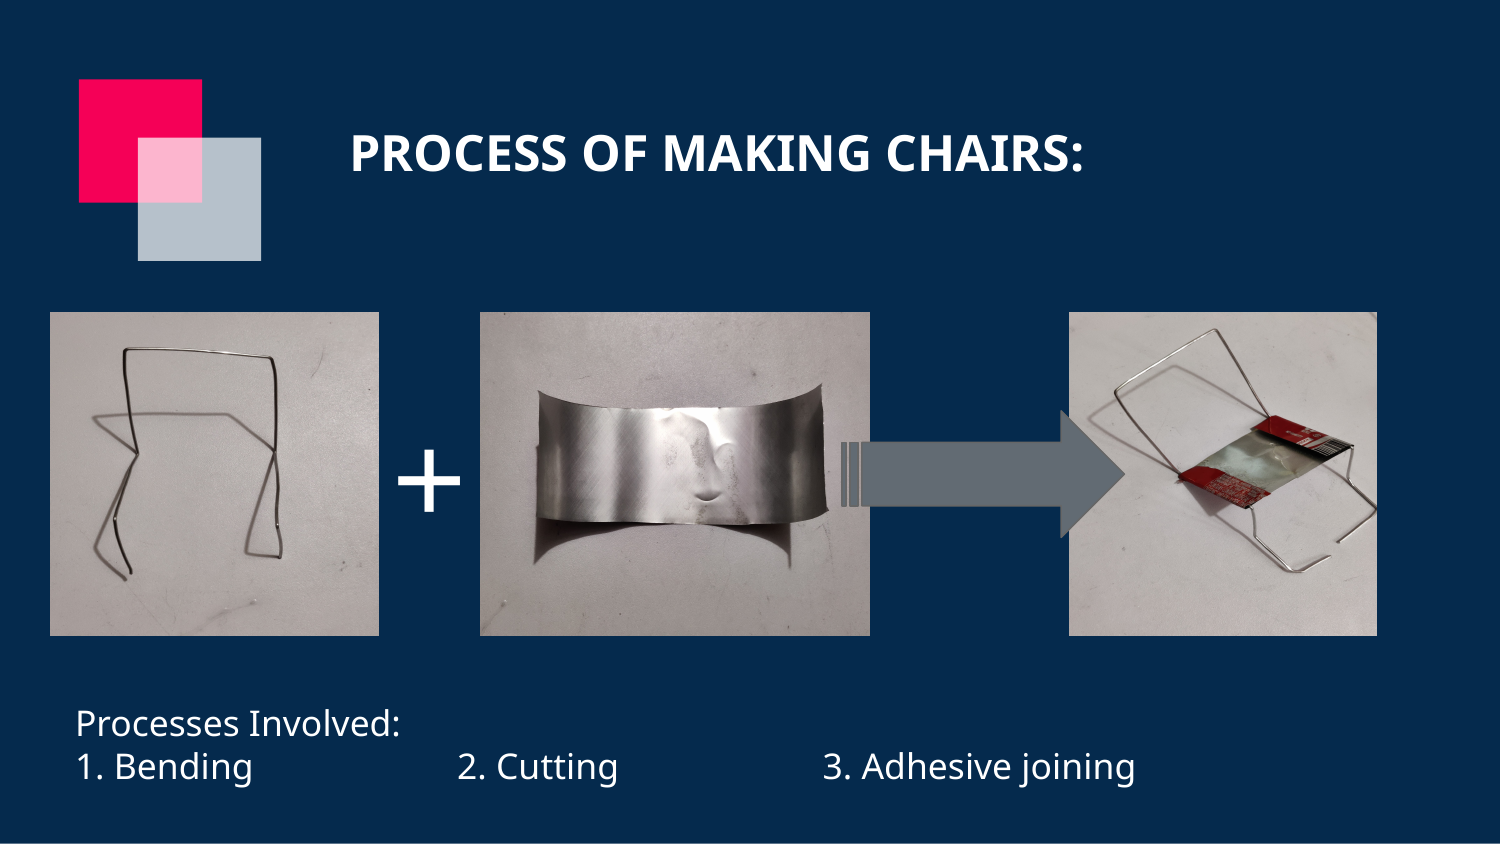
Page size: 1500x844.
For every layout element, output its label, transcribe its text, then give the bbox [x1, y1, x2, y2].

subtitle Processes Involved: 1. Bending 2. Cutting 3. Adhesive joining [60, 686, 1269, 804]
text_box + [382, 381, 475, 565]
picture [49, 312, 379, 636]
picture [480, 312, 870, 636]
title PROCESS OF MAKING CHAIRS: [334, 106, 1318, 288]
picture [1069, 312, 1378, 636]
text_box [875, 410, 1063, 538]
